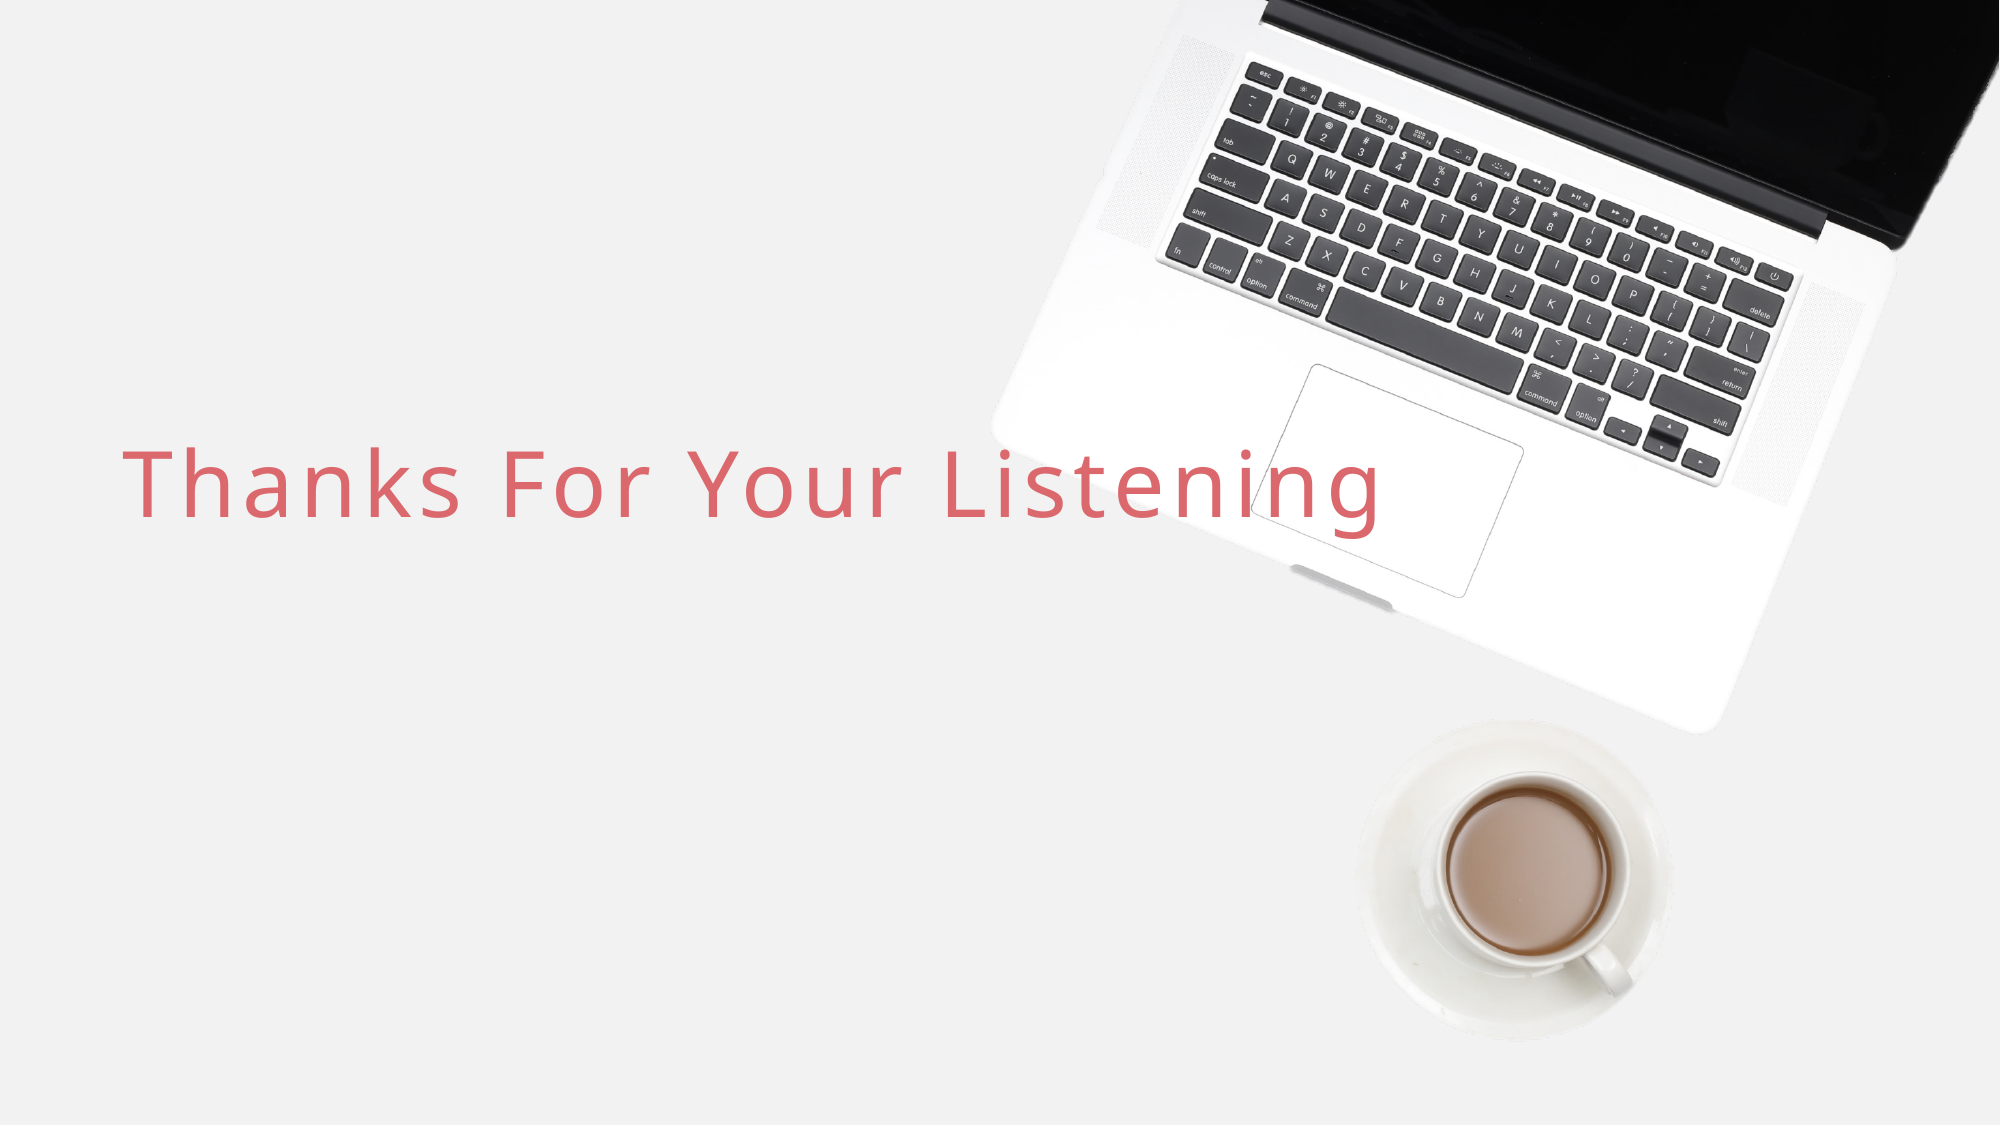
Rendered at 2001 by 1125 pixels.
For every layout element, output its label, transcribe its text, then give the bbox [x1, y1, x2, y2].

text_box Thanks For Your Listening [107, 418, 310, 544]
picture [310, 0, 1999, 1125]
